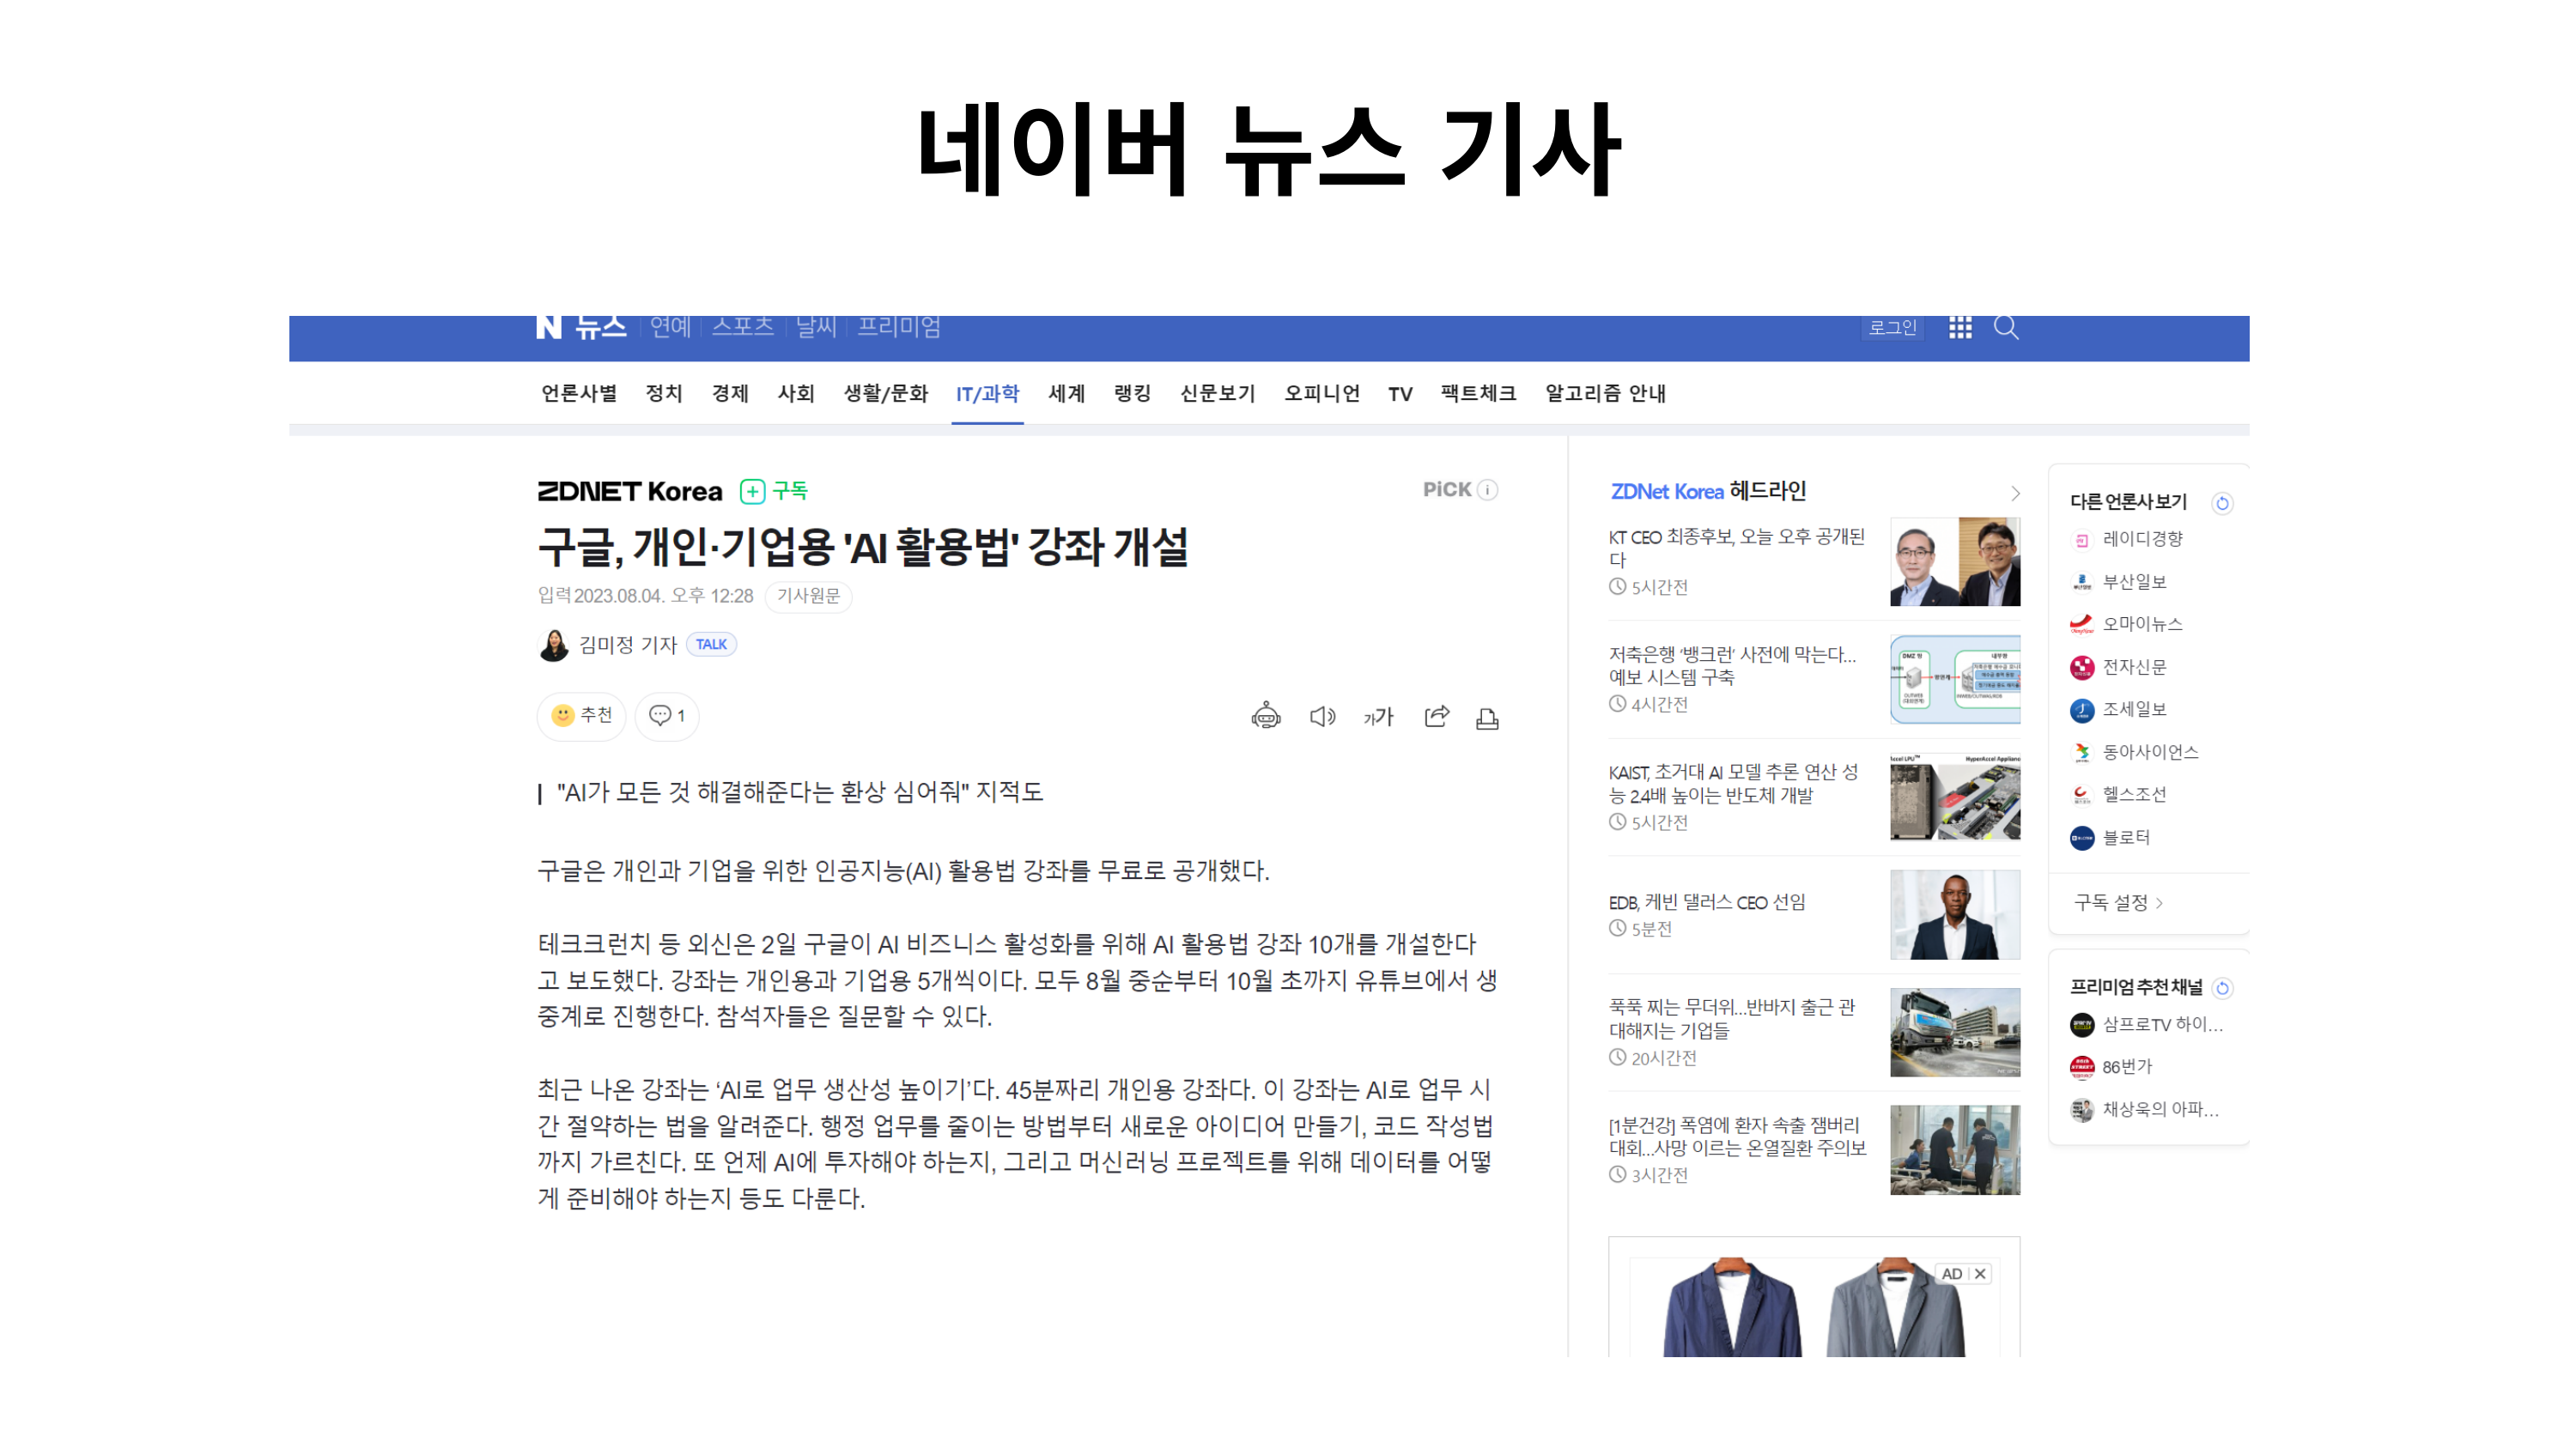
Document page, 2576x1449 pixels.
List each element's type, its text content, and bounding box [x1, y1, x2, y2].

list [289, 316, 2250, 1358]
title 네이버 뉴스 기사 [690, 63, 1850, 224]
